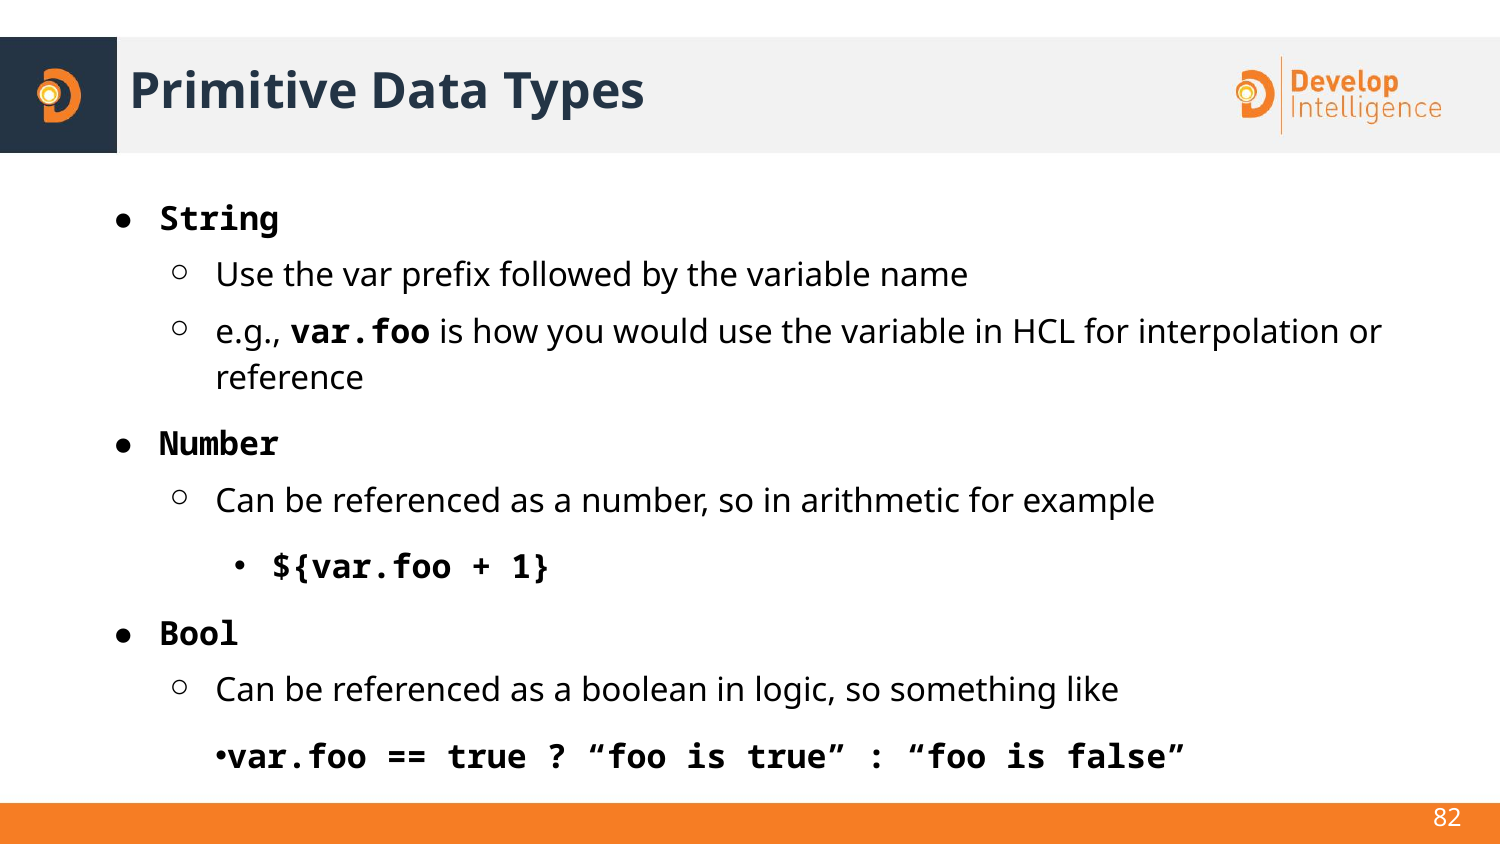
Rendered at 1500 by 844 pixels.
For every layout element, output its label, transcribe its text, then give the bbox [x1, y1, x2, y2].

title Primitive Data Types [118, 36, 1500, 148]
picture [0, 0, 1500, 844]
list String Use the var prefix followed by the variable name e.g., var.foo is how you would use the variable in HCL for interpolation or reference Number Can be referenced as a number, so in arithmetic for example ${var.foo + 1} Bool Can be referenced as a boolean in logic, so something like var.foo == true ? “foo is true” : “foo is false” [102, 185, 1396, 758]
slide_number 82 [1396, 800, 1499, 837]
